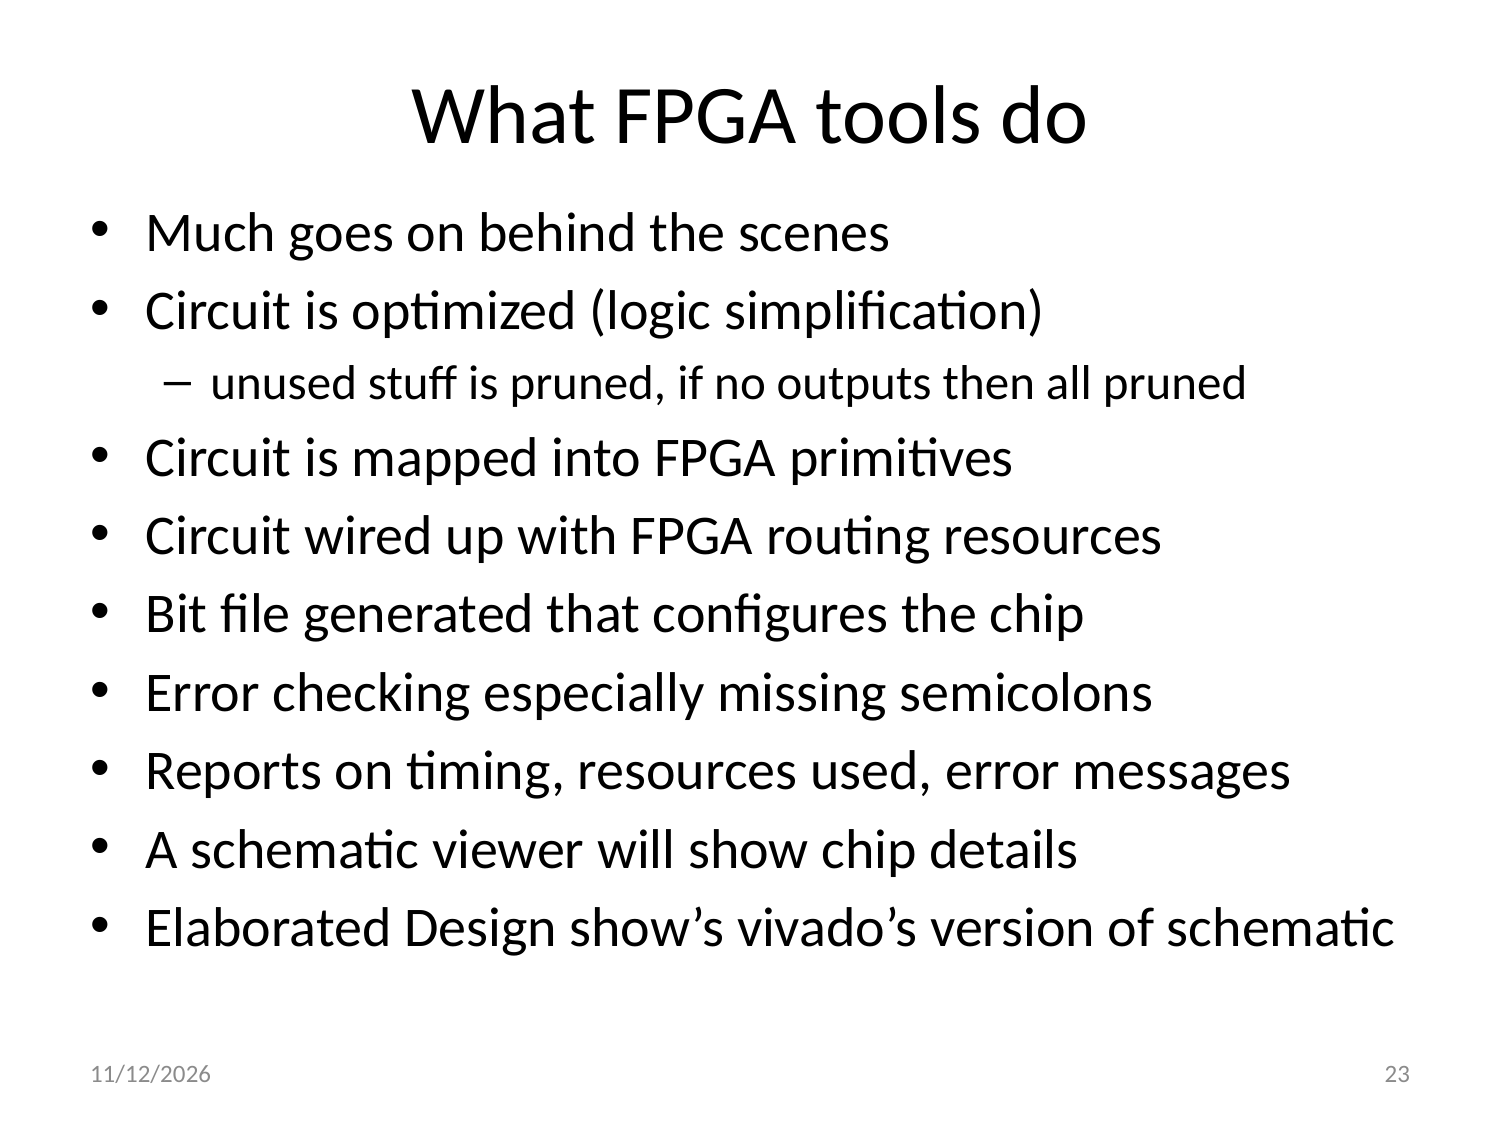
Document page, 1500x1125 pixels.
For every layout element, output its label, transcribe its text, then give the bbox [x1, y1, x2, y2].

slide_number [75, 1042, 425, 1103]
title What FPGA tools do [75, 45, 1425, 175]
list Much goes on behind the scenes Circuit is optimized (logic simplification) unused stuff is pruned, if no outputs then all pruned Circuit is mapped into FPGA primitives Circuit wired up with FPGA routing resources Bit file generated that configures the chip Error checking especially missing semicolons Reports on timing, resources used, error messages A schematic viewer will show chip details Elaborated Design show’s vivado’s version of schematic [75, 187, 1425, 1025]
slide_number 23 [1074, 1042, 1425, 1103]
